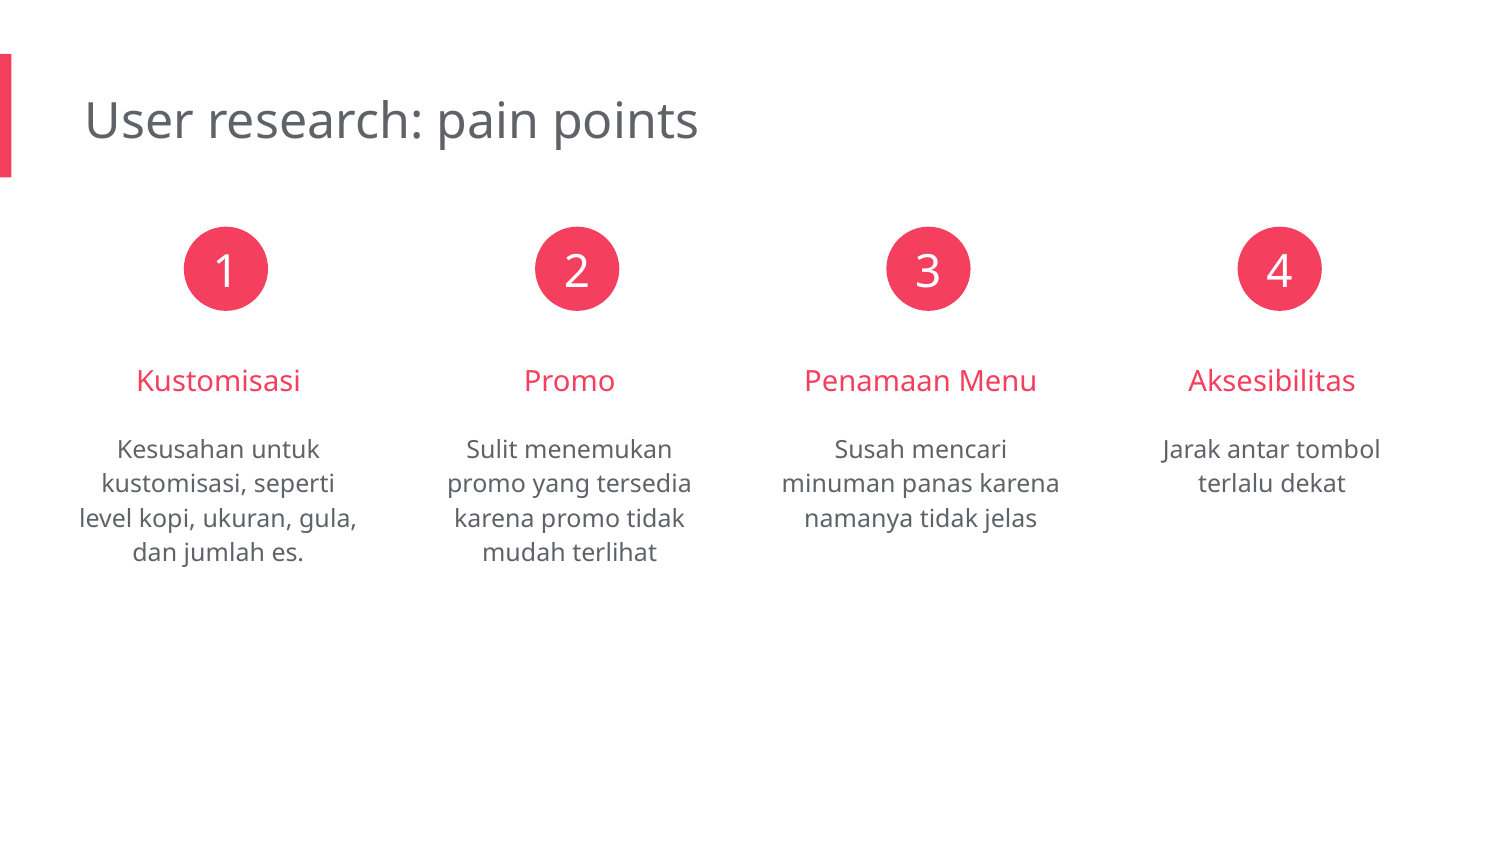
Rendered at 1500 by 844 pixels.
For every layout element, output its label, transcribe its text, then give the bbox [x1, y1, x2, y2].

text_box Aksesibilitas [1126, 329, 1434, 412]
text_box Kesusahan untuk kustomisasi, seperti level kopi, ukuran, gula, dan jumlah es. [72, 413, 380, 582]
text_box Jarak antar tombol terlalu dekat [1126, 413, 1434, 548]
text_box Sulit menemukan promo yang tersedia karena promo tidak mudah terlihat [423, 413, 731, 582]
text_box Susah mencari minuman panas karena namanya tidak jelas [774, 413, 1083, 548]
text_box 1 [183, 226, 269, 311]
text_box Penamaan Menu [774, 329, 1083, 412]
text_box 3 [886, 226, 971, 311]
text_box 2 [535, 226, 620, 311]
text_box User research: pain points [84, 73, 1095, 164]
text_box Promo [423, 329, 731, 412]
text_box Kustomisasi [72, 329, 380, 412]
text_box 4 [1237, 226, 1322, 311]
